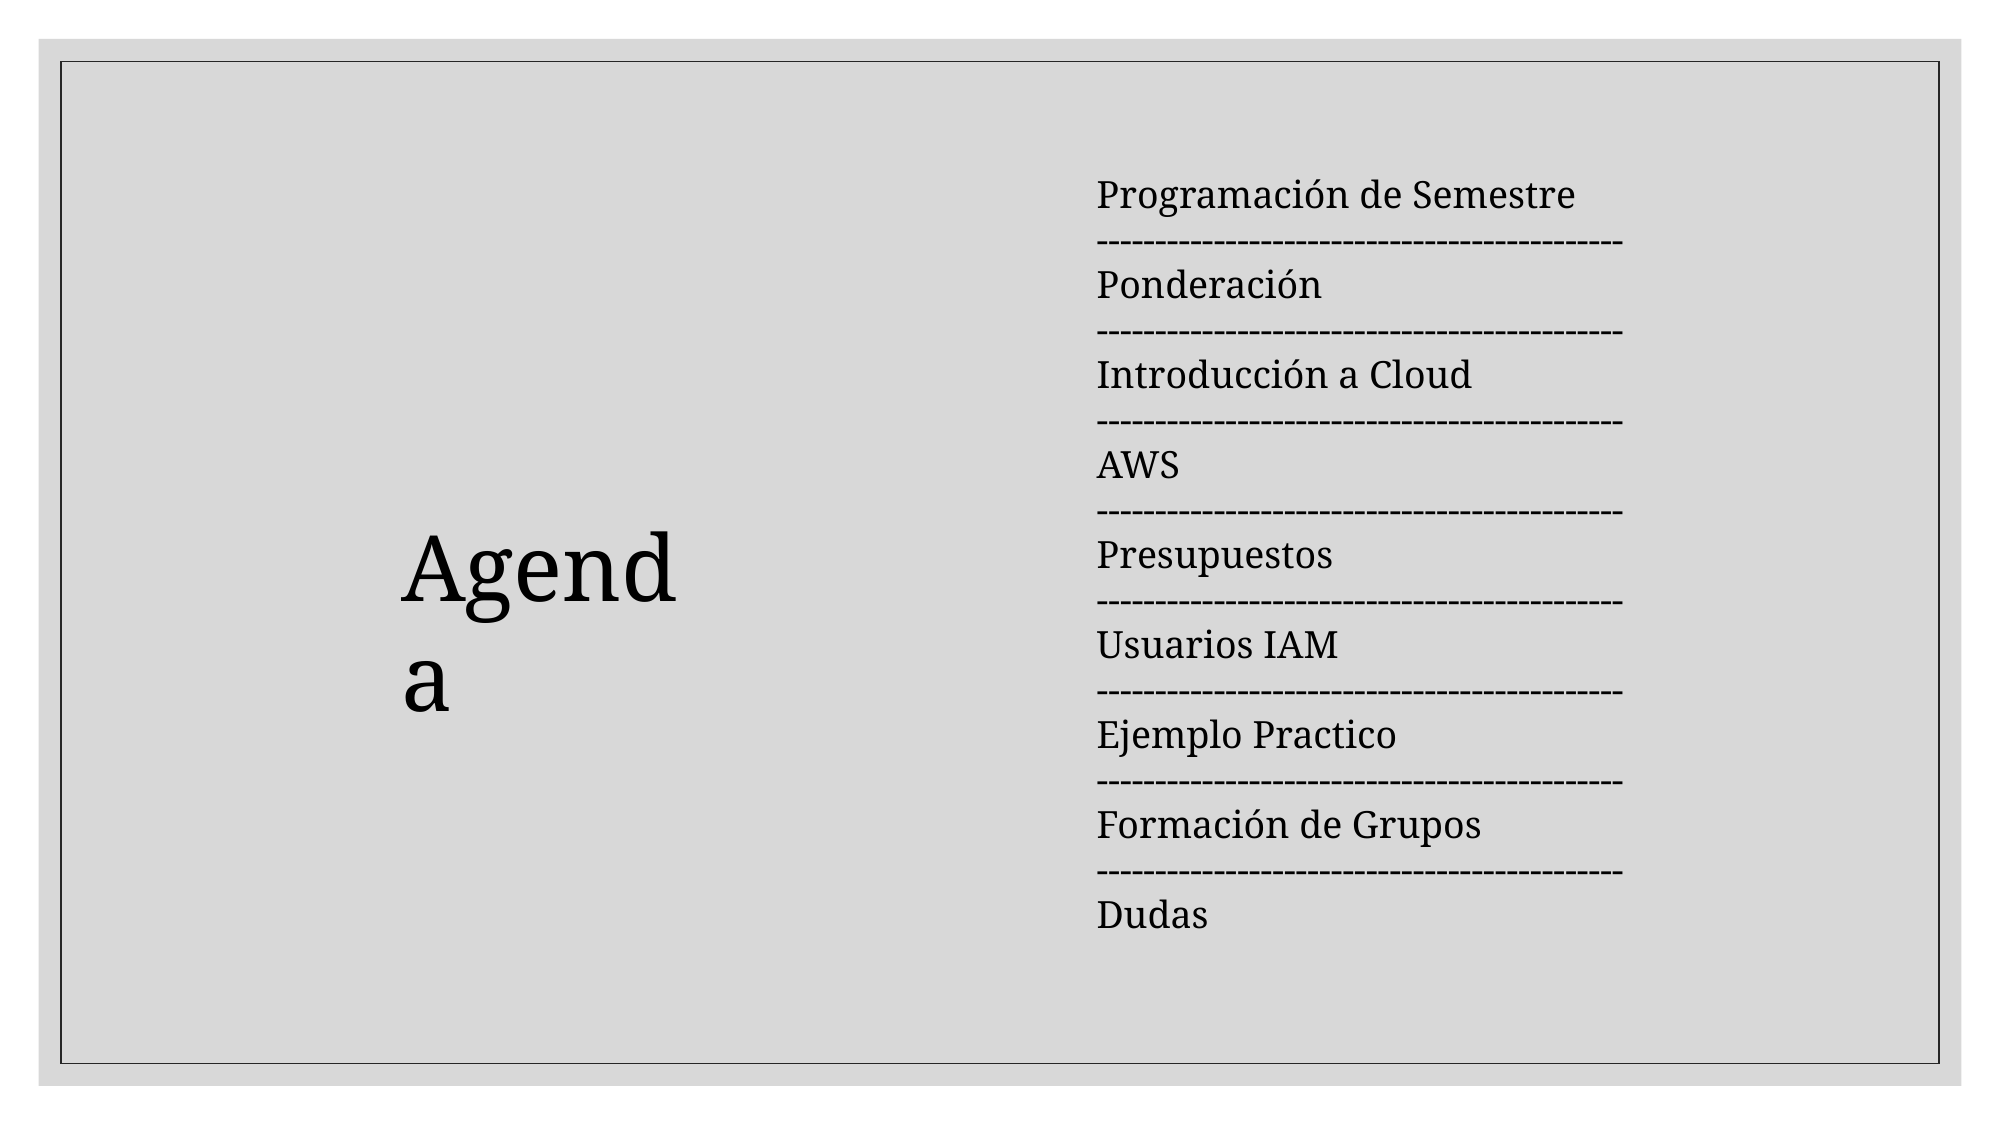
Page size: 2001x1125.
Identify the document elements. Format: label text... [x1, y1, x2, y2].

text_box Agenda [386, 501, 706, 737]
text_box Programación de Semestre --------------------------------------------- Ponderación --------------------------------------------- Introducción a Cloud --------------------------------------------- AWS --------------------------------------------- Presupuestos --------------------------------------------- Usuarios IAM --------------------------------------------- Ejemplo Practico --------------------------------------------- Formación de Grupos --------------------------------------------- Dudas [1081, 163, 1711, 944]
